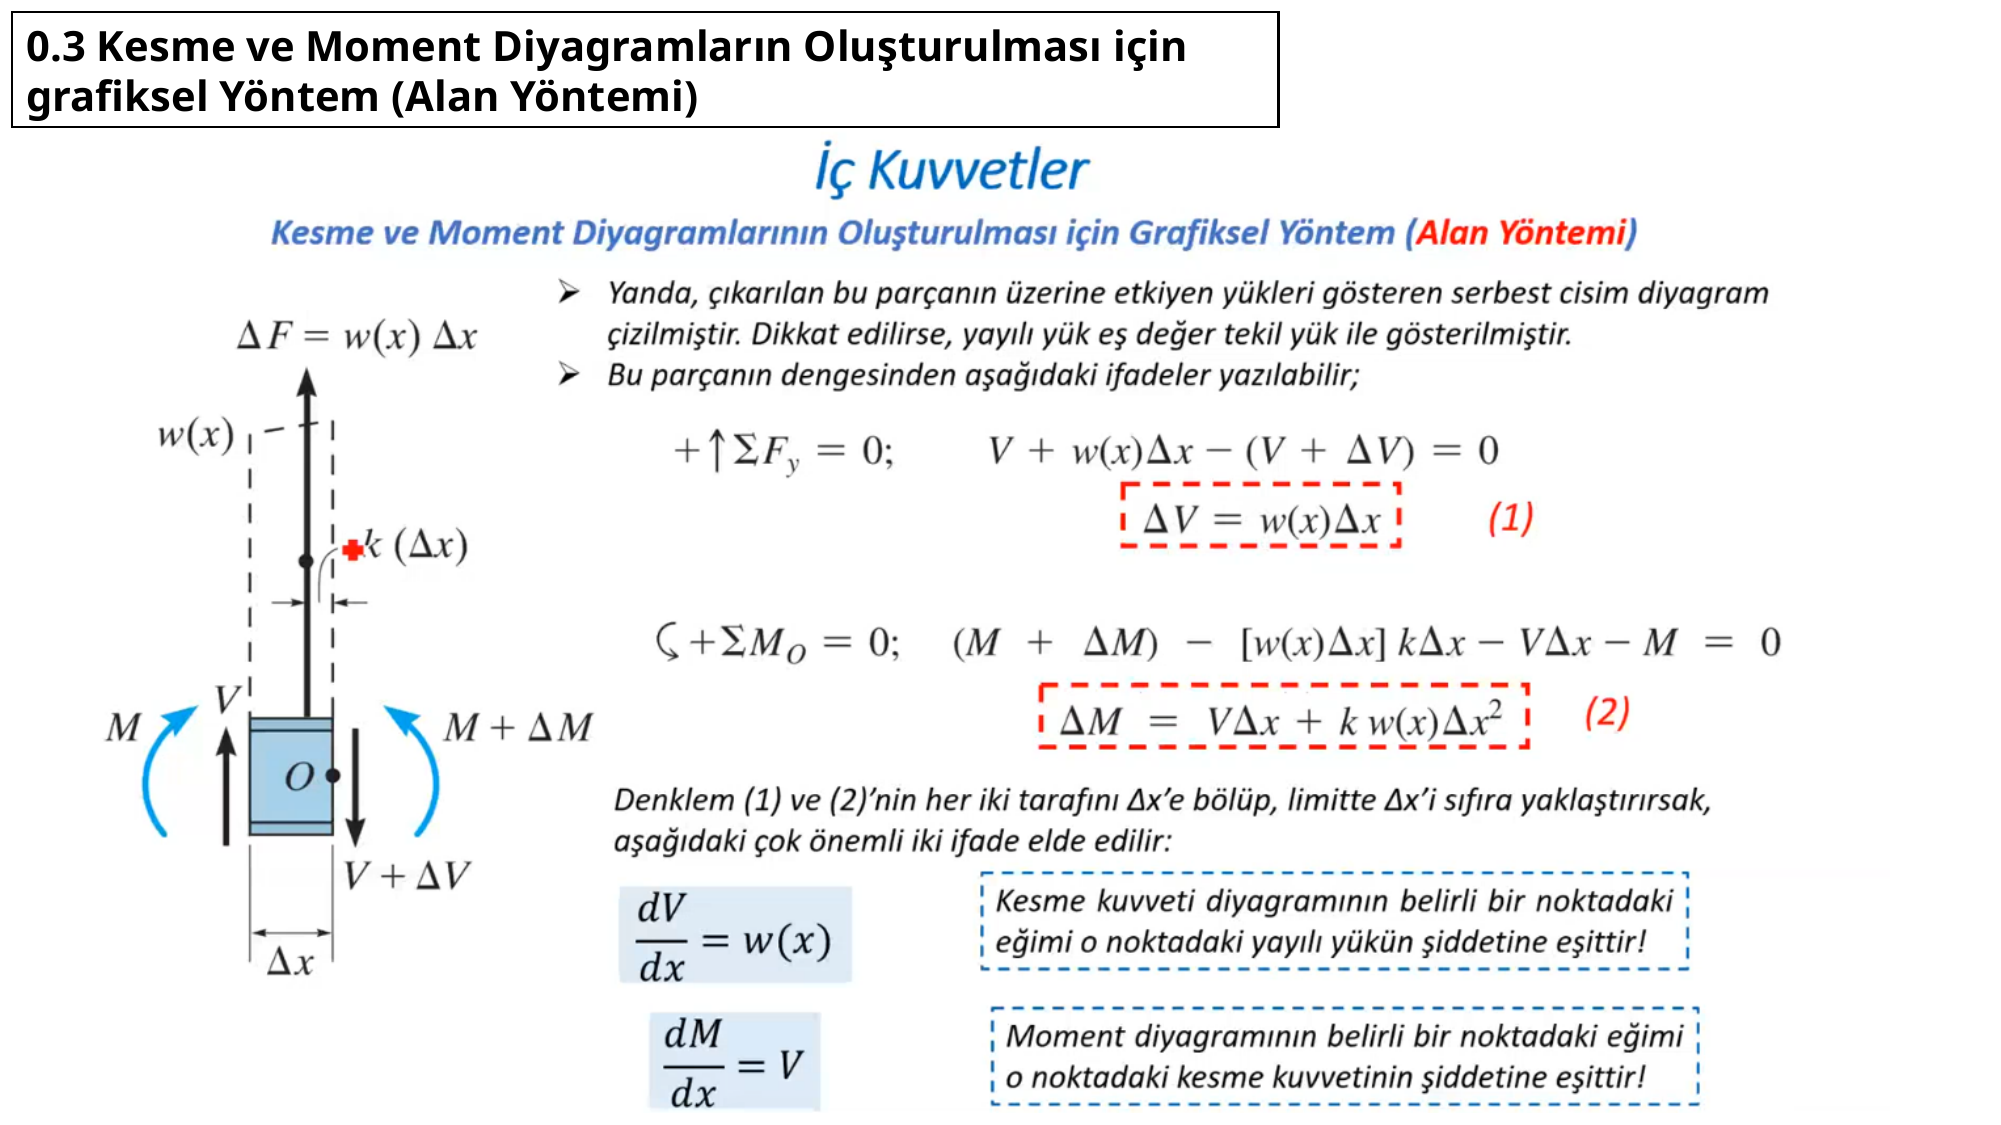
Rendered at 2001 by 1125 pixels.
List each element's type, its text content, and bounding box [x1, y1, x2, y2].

text_box 0.3 Kesme ve Moment Diyagramların Oluşturulması için grafiksel Yöntem (Alan Yöntemi) [11, 11, 1280, 128]
picture [76, 94, 1890, 1113]
